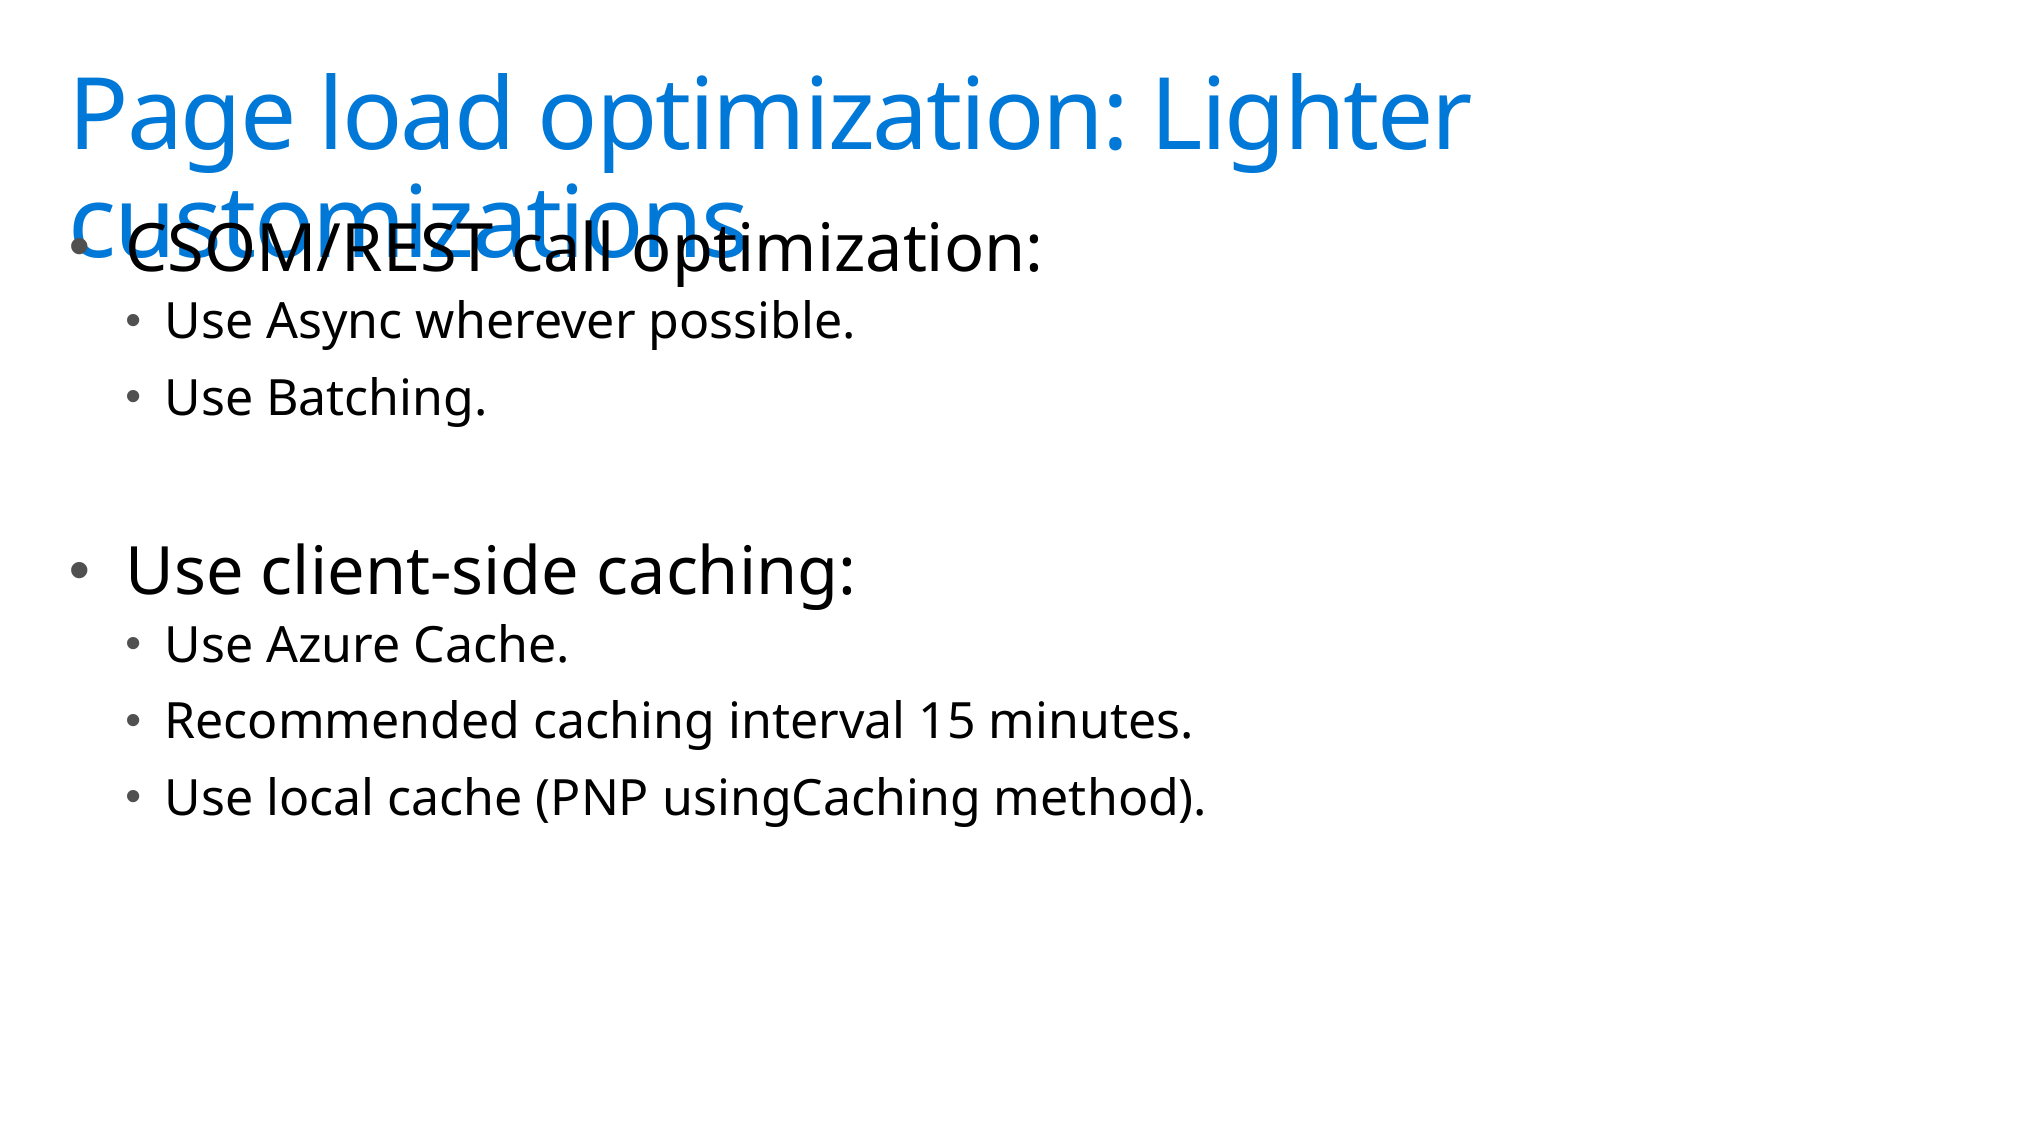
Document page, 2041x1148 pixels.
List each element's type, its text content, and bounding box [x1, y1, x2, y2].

title Page load optimization: Lighter customizations [45, 48, 1996, 198]
list CSOM/REST call optimization: Use Async wherever possible. Use Batching. Use client-side caching: Use Azure Cache. Recommended caching interval 15 minutes. Use local cache (PNP usingCaching method). [45, 198, 1996, 965]
